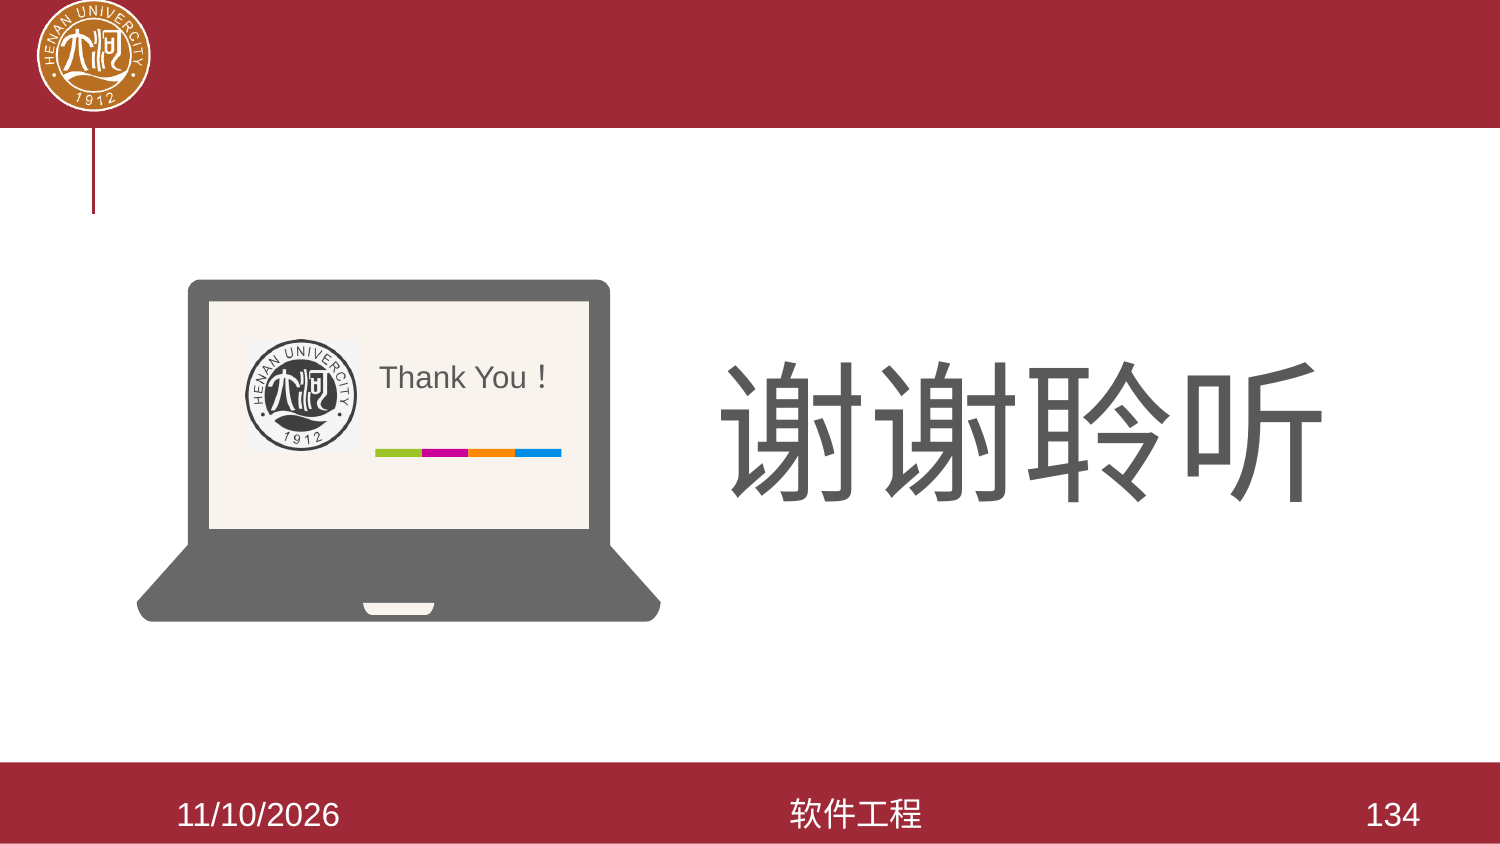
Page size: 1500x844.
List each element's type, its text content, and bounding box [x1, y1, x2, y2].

picture [245, 339, 357, 451]
slide_number 134 [1333, 796, 1454, 830]
footer 软件工程 [391, 796, 1322, 830]
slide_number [126, 796, 391, 830]
